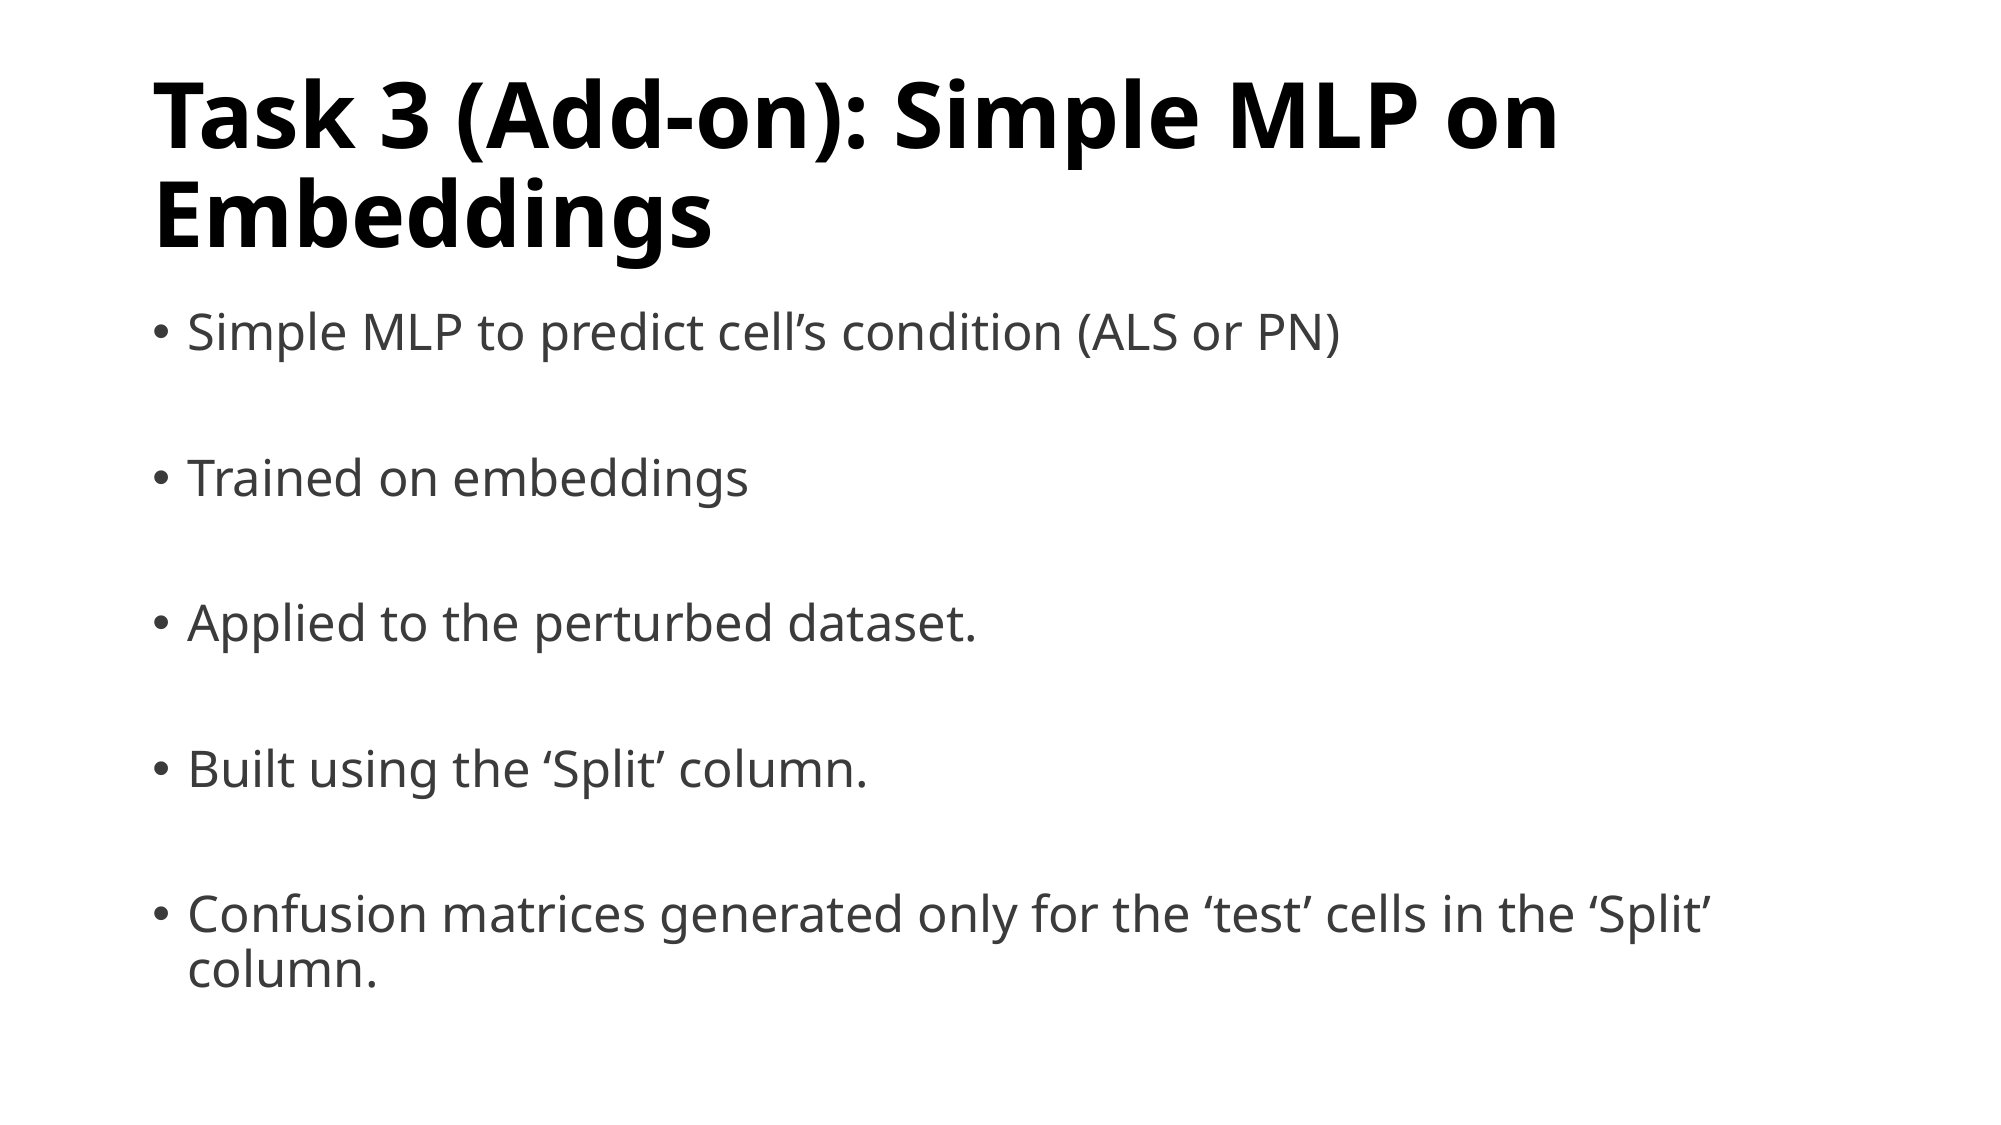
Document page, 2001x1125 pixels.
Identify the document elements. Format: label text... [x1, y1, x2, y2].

list Simple MLP to predict cell’s condition (ALS or PN) Trained on embeddings Applied to the perturbed dataset. Built using the ‘Split’ column. Confusion matrices generated only for the ‘test’ cells in the ‘Split’ column. [137, 299, 1863, 1014]
title Task 3 (Add-on): Simple MLP on Embeddings [137, 59, 1912, 278]
